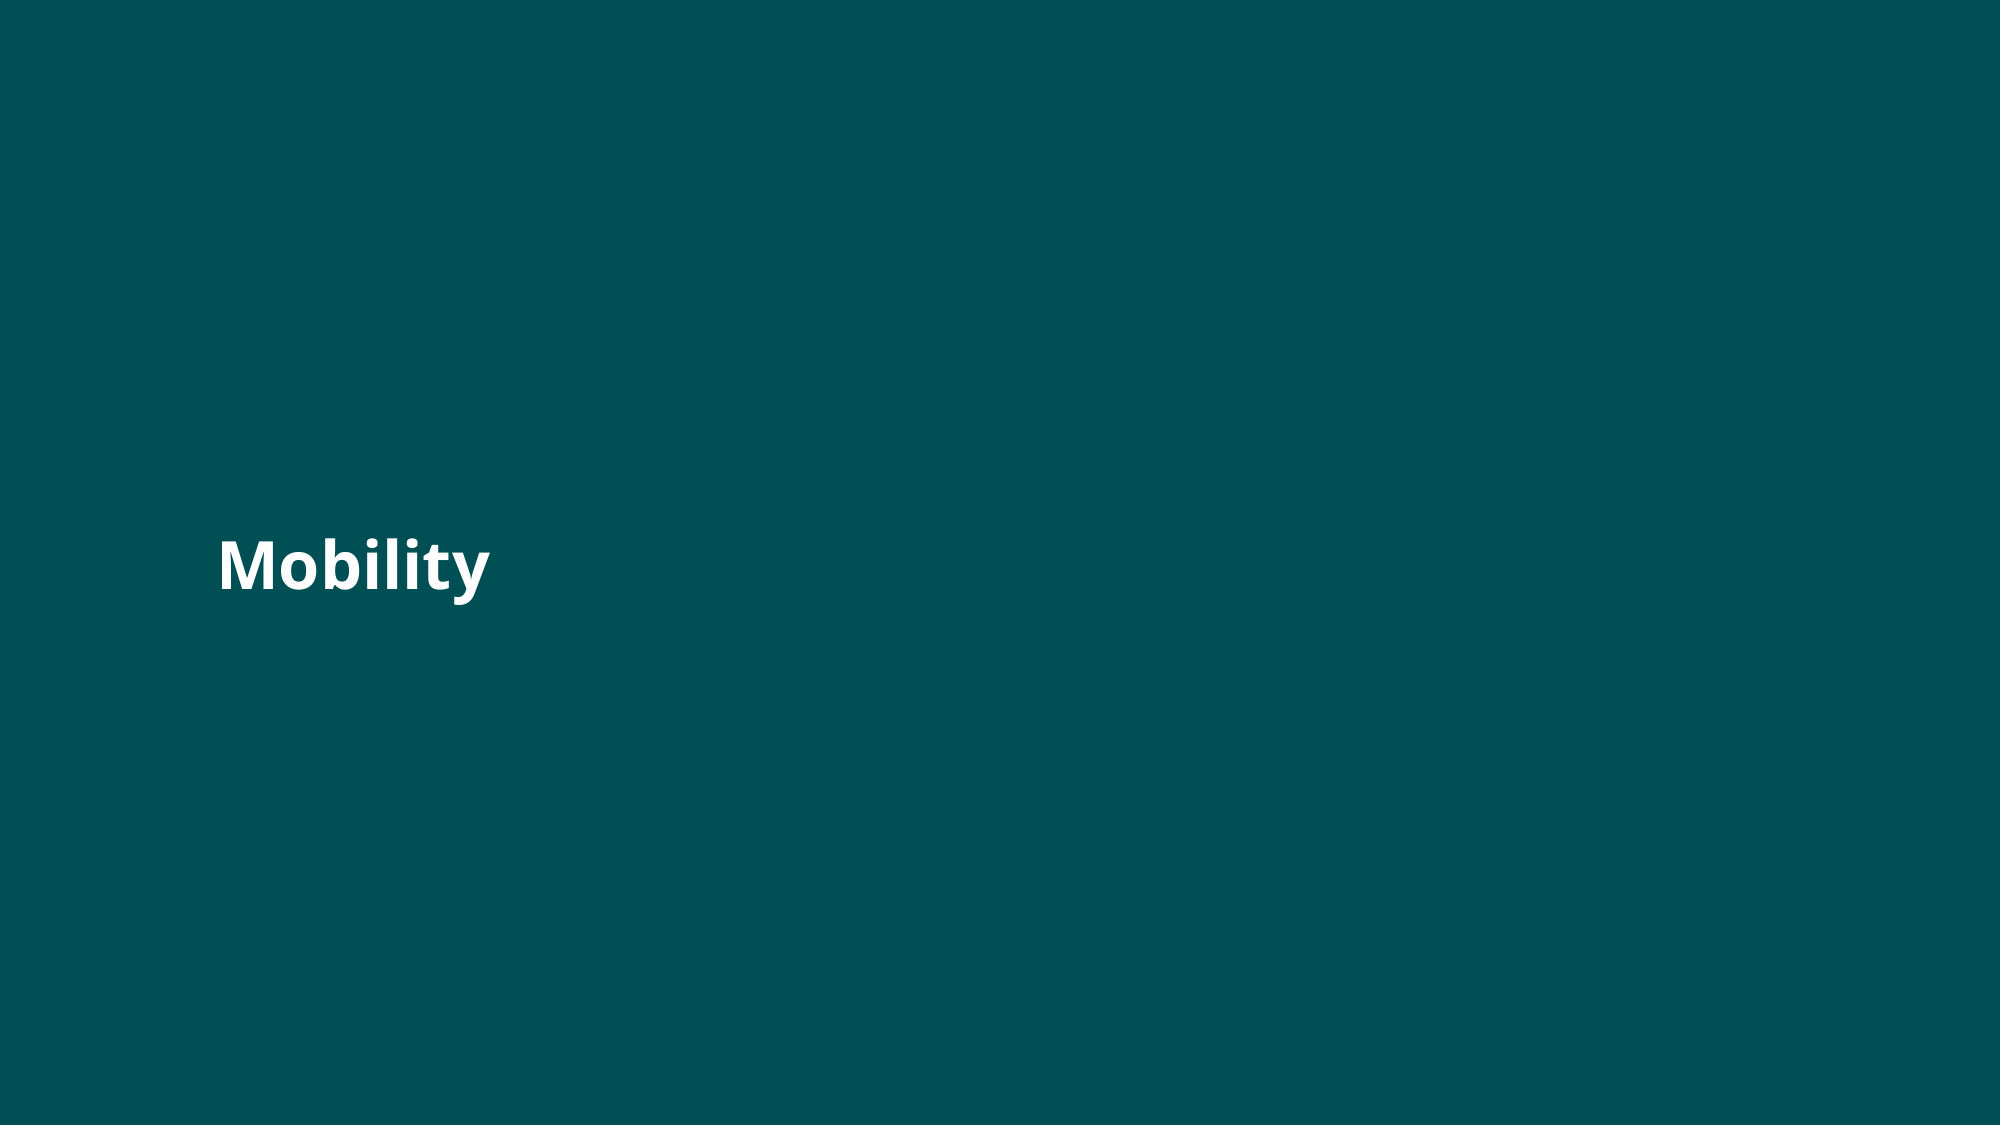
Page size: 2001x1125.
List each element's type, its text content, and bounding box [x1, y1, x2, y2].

list Mobility [201, 477, 1742, 648]
